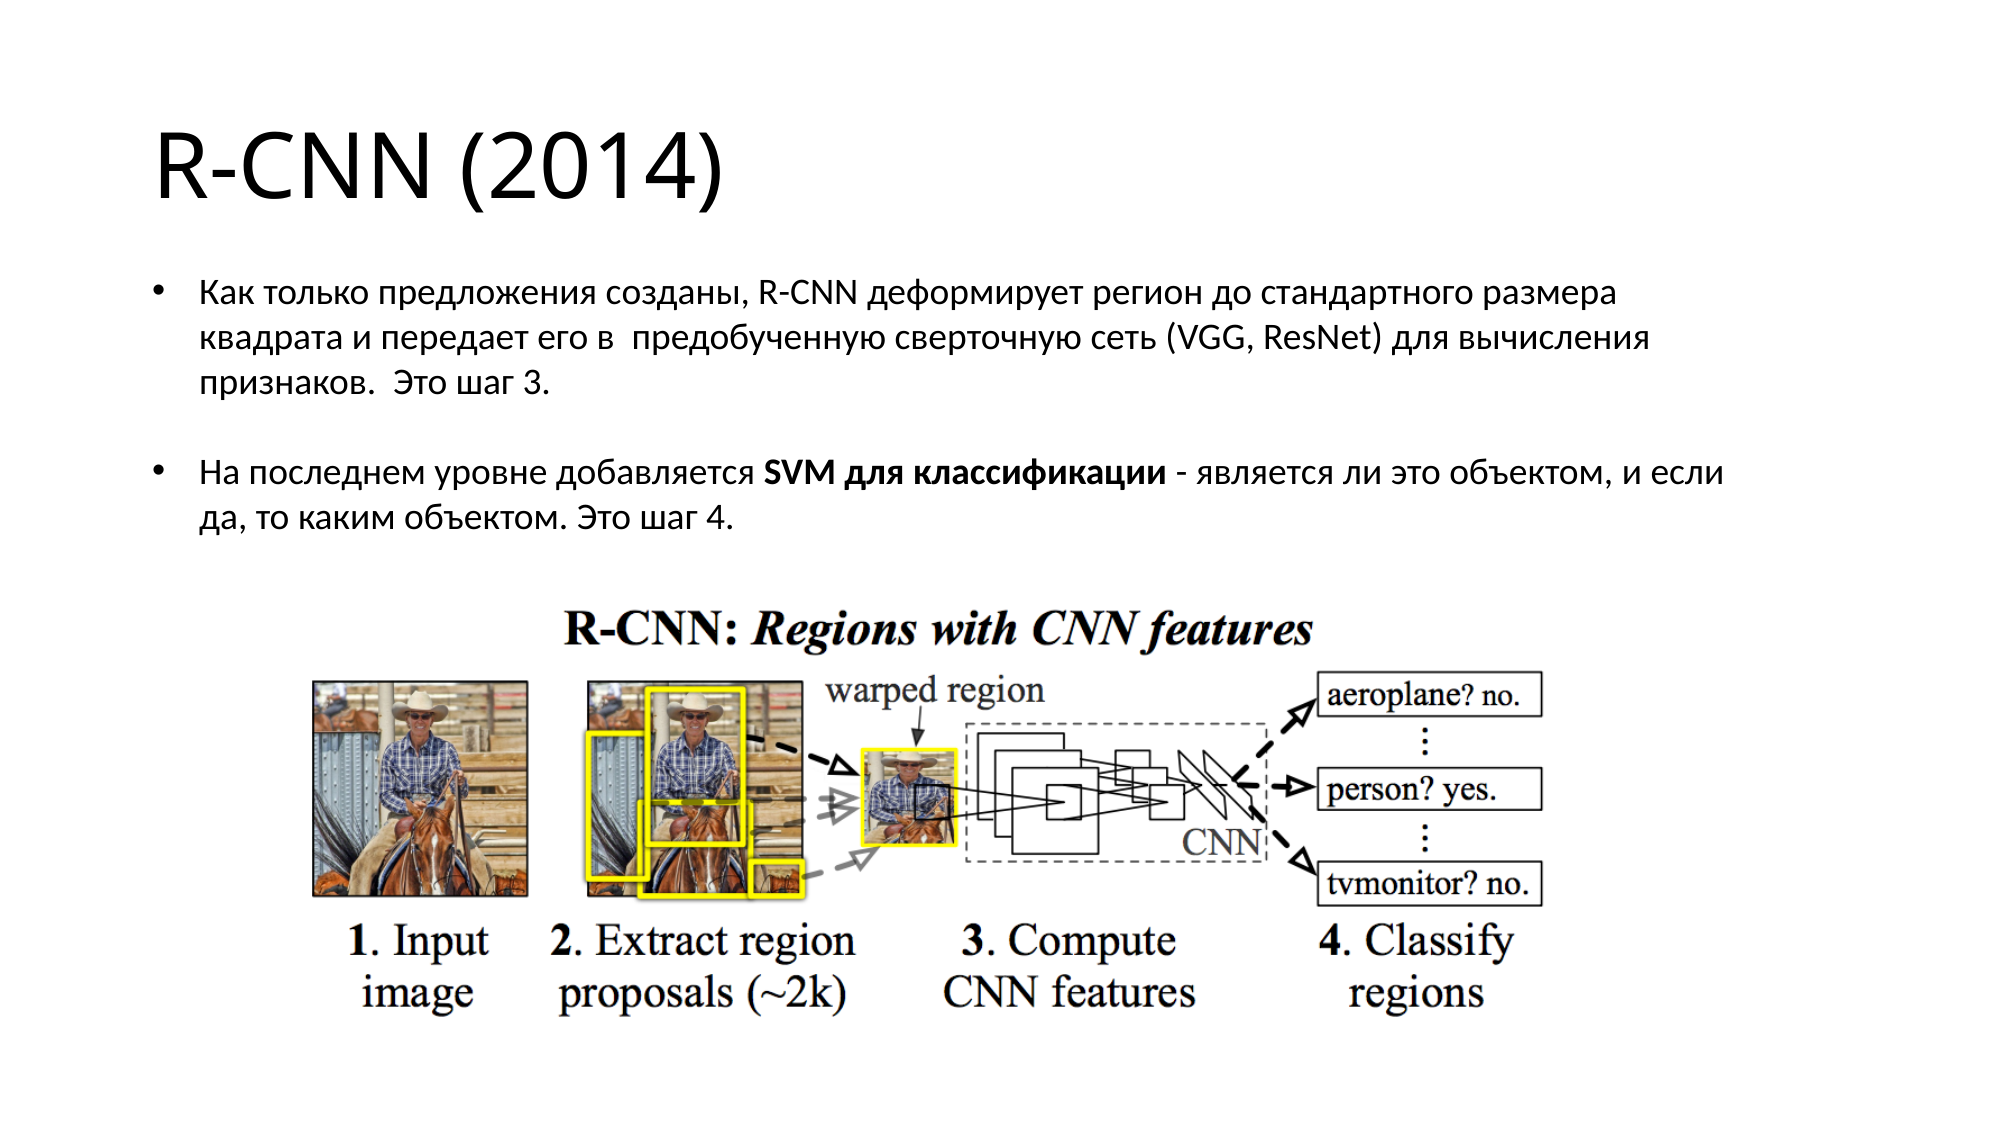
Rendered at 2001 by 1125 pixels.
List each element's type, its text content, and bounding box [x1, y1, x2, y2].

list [265, 577, 1596, 1036]
text_box Как только предложения созданы, R-CNN деформирует регион до стандартного размера квадрата и передает его в предобученную сверточную сеть (VGG, ResNet) для вычисления признаков. Это шаг 3. На последнем уровне добавляется SVM для классификации - является ли это объектом, и если да, то каким объектом. Это шаг 4. [137, 259, 1758, 545]
title R-CNN (2014) [137, 59, 1863, 278]
